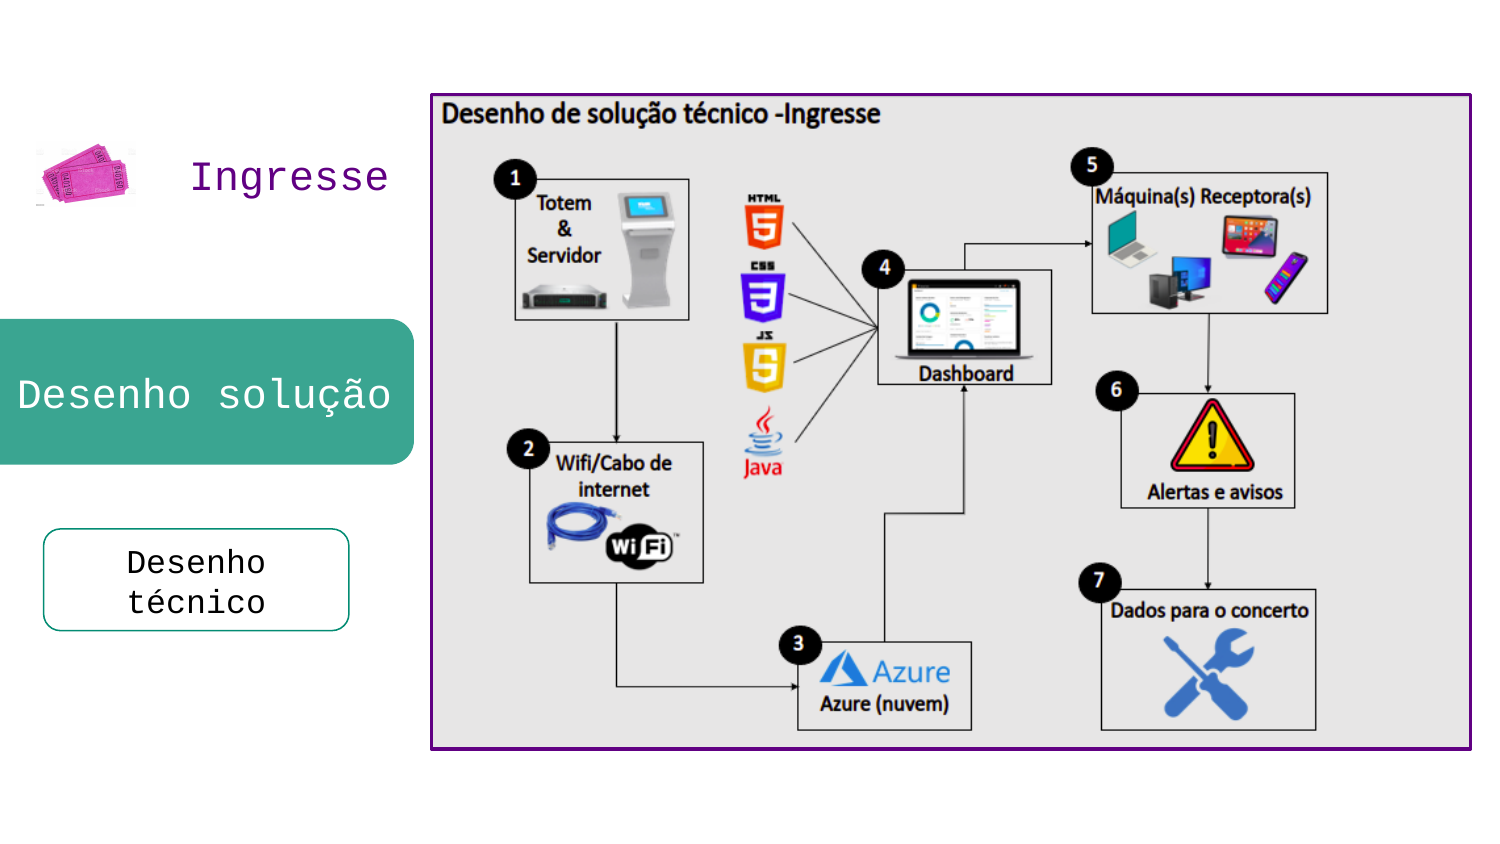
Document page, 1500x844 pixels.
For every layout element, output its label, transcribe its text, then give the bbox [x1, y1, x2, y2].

picture [35, 140, 136, 208]
text_box Desenho solução [0, 318, 414, 465]
text_box Desenho técnico [43, 528, 349, 631]
picture [432, 95, 1470, 748]
text_box Ingresse [174, 133, 427, 214]
